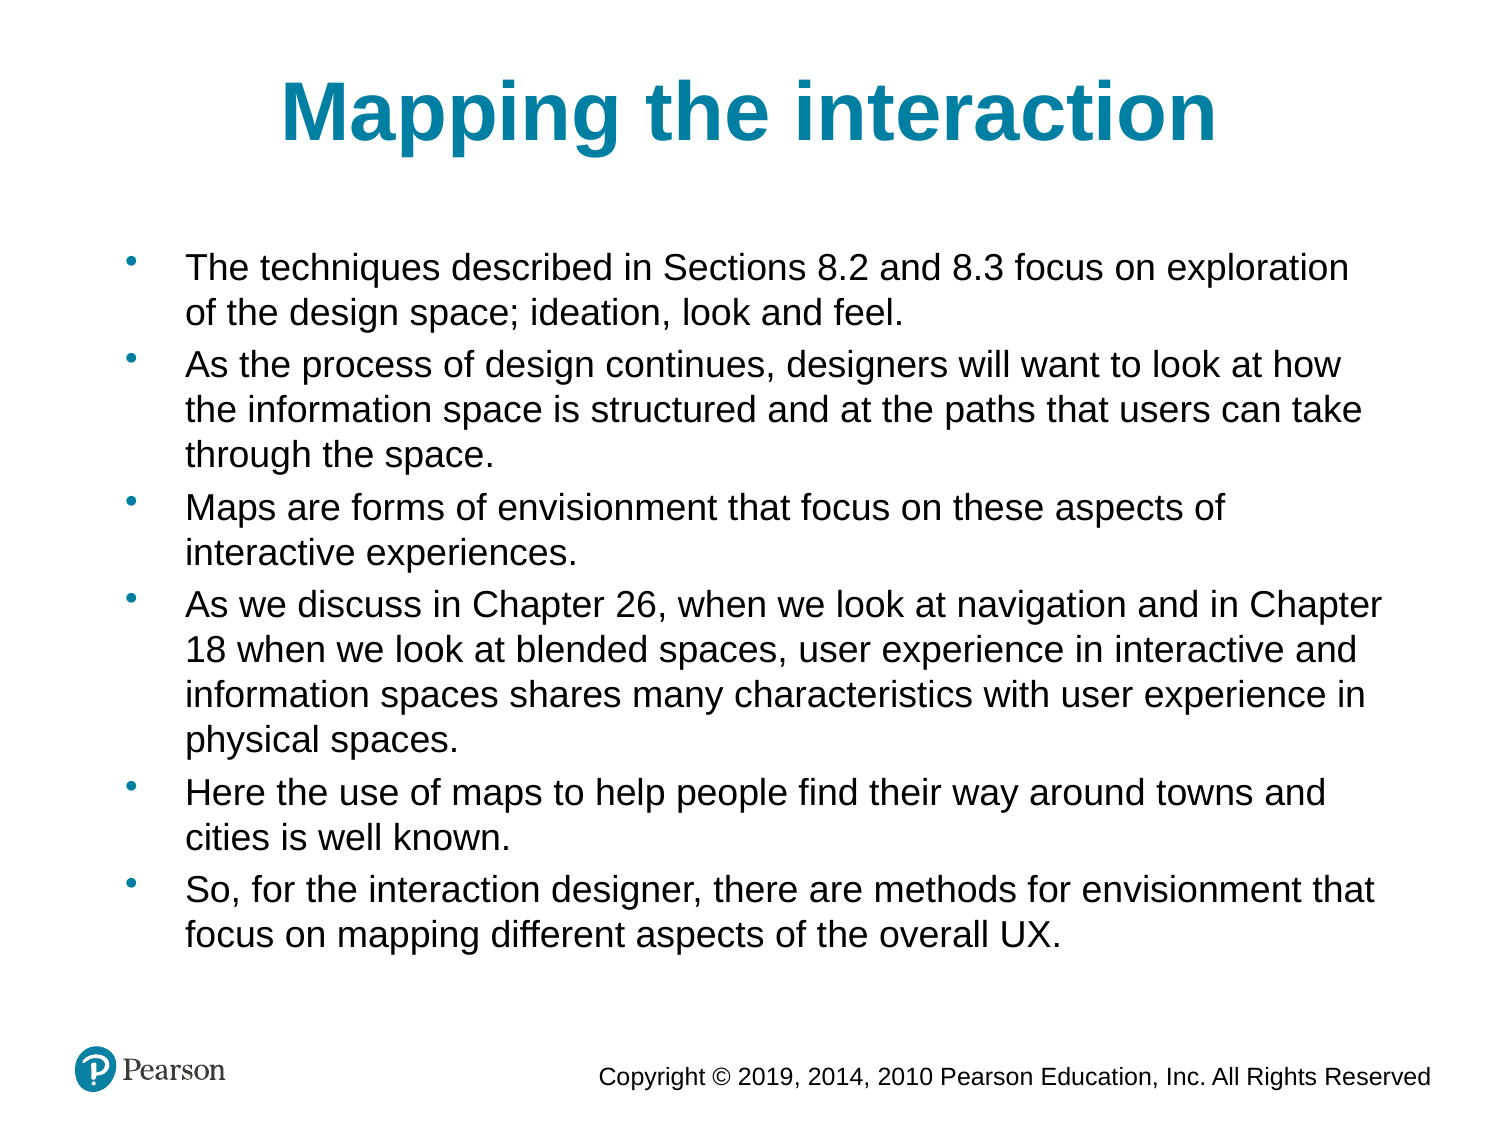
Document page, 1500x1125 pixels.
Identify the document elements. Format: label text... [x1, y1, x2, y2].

list The techniques described in Sections 8.2 and 8.3 focus on exploration of the design space; ideation, look and feel. As the process of design continues, designers will want to look at how the information space is structured and at the paths that users can take through the space. Maps are forms of envisionment that focus on these aspects of interactive experiences. As we discuss in Chapter 26, when we look at navigation and in Chapter 18 when we look at blended spaces, user experience in interactive and information spaces shares many characteristics with user experience in physical spaces. Here the use of maps to help people find their way around towns and cities is well known. So, for the interaction designer, there are methods for envisionment that focus on mapping different aspects of the overall UX. [110, 235, 1404, 986]
title Mapping the interaction [103, 55, 1397, 160]
